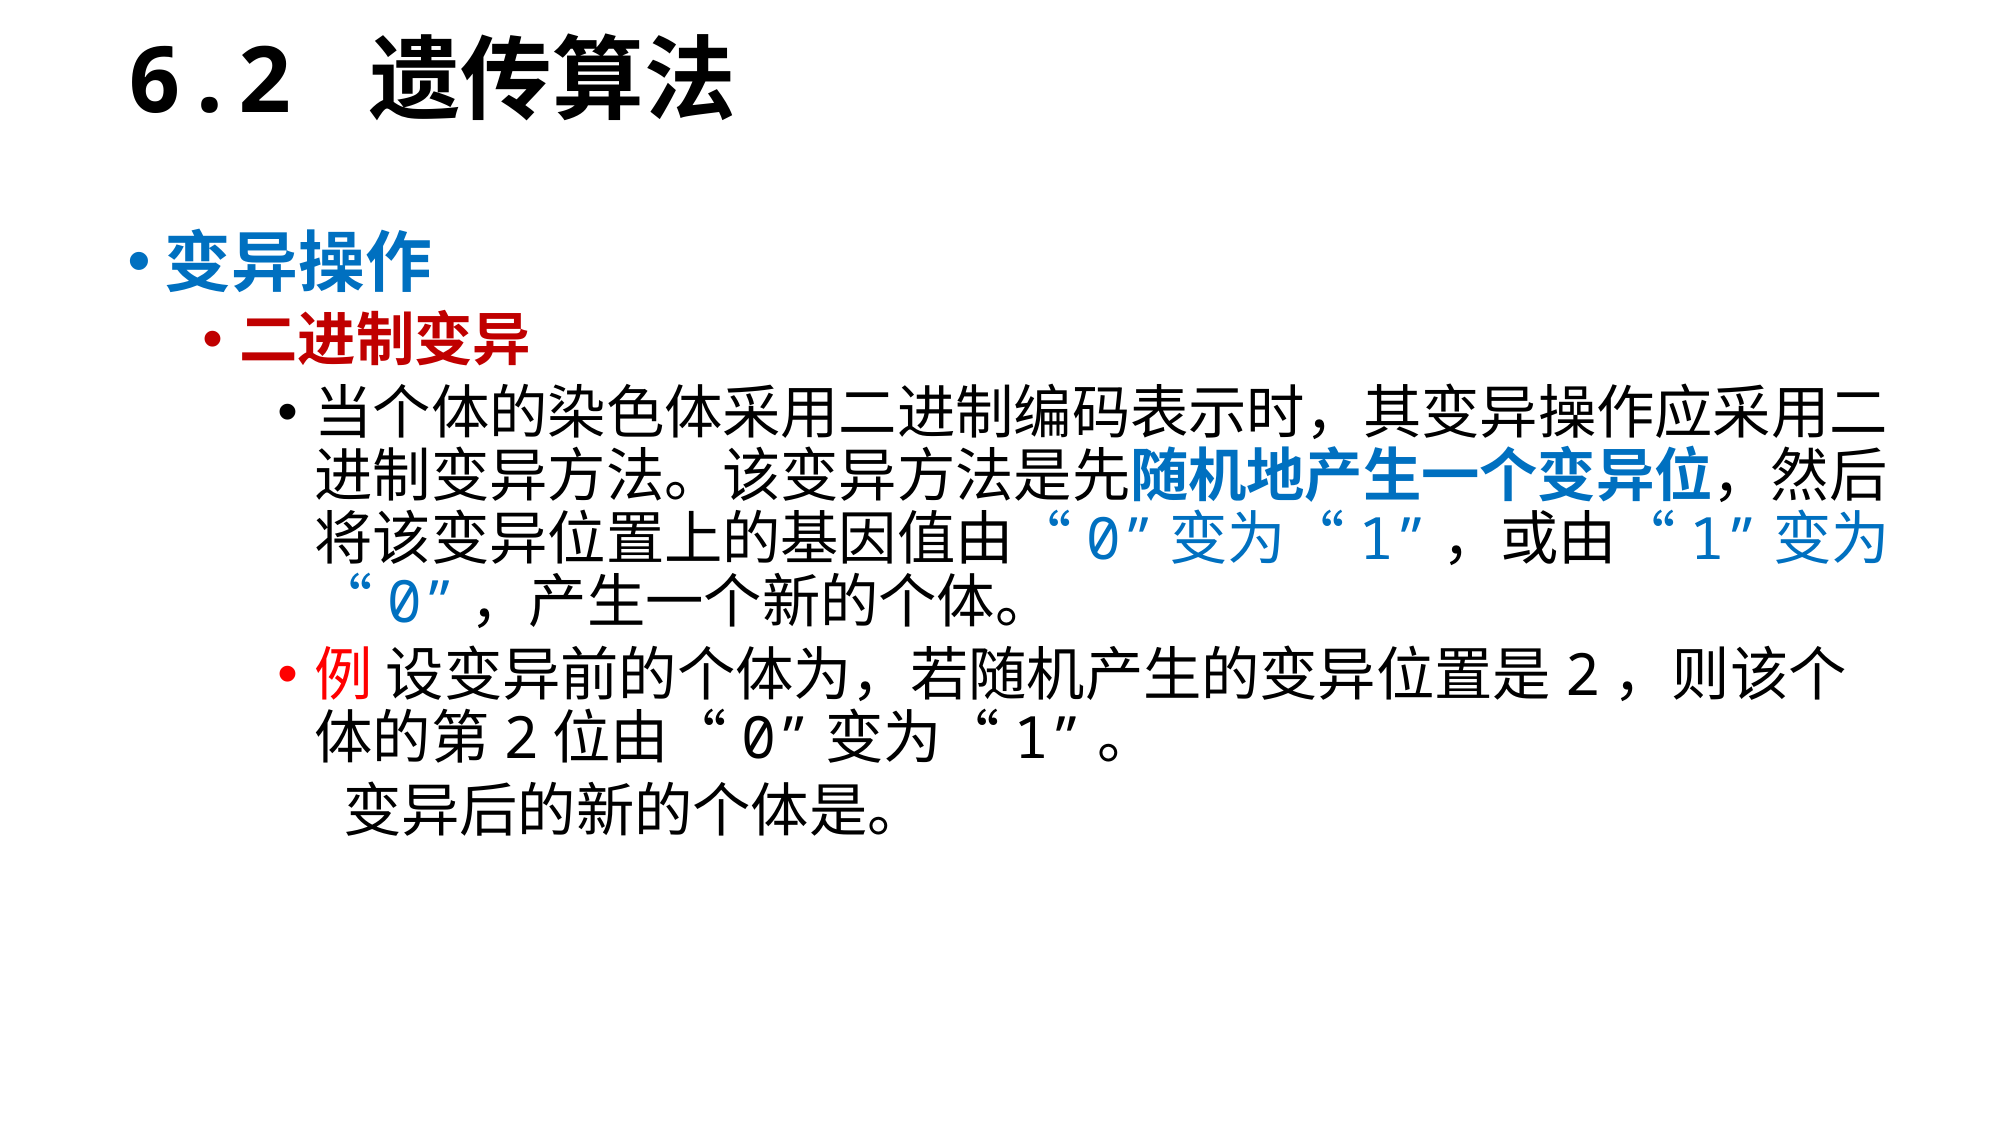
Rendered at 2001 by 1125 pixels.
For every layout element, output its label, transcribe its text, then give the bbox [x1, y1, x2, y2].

text_box 6.2 遗传算法 [112, 26, 1388, 189]
